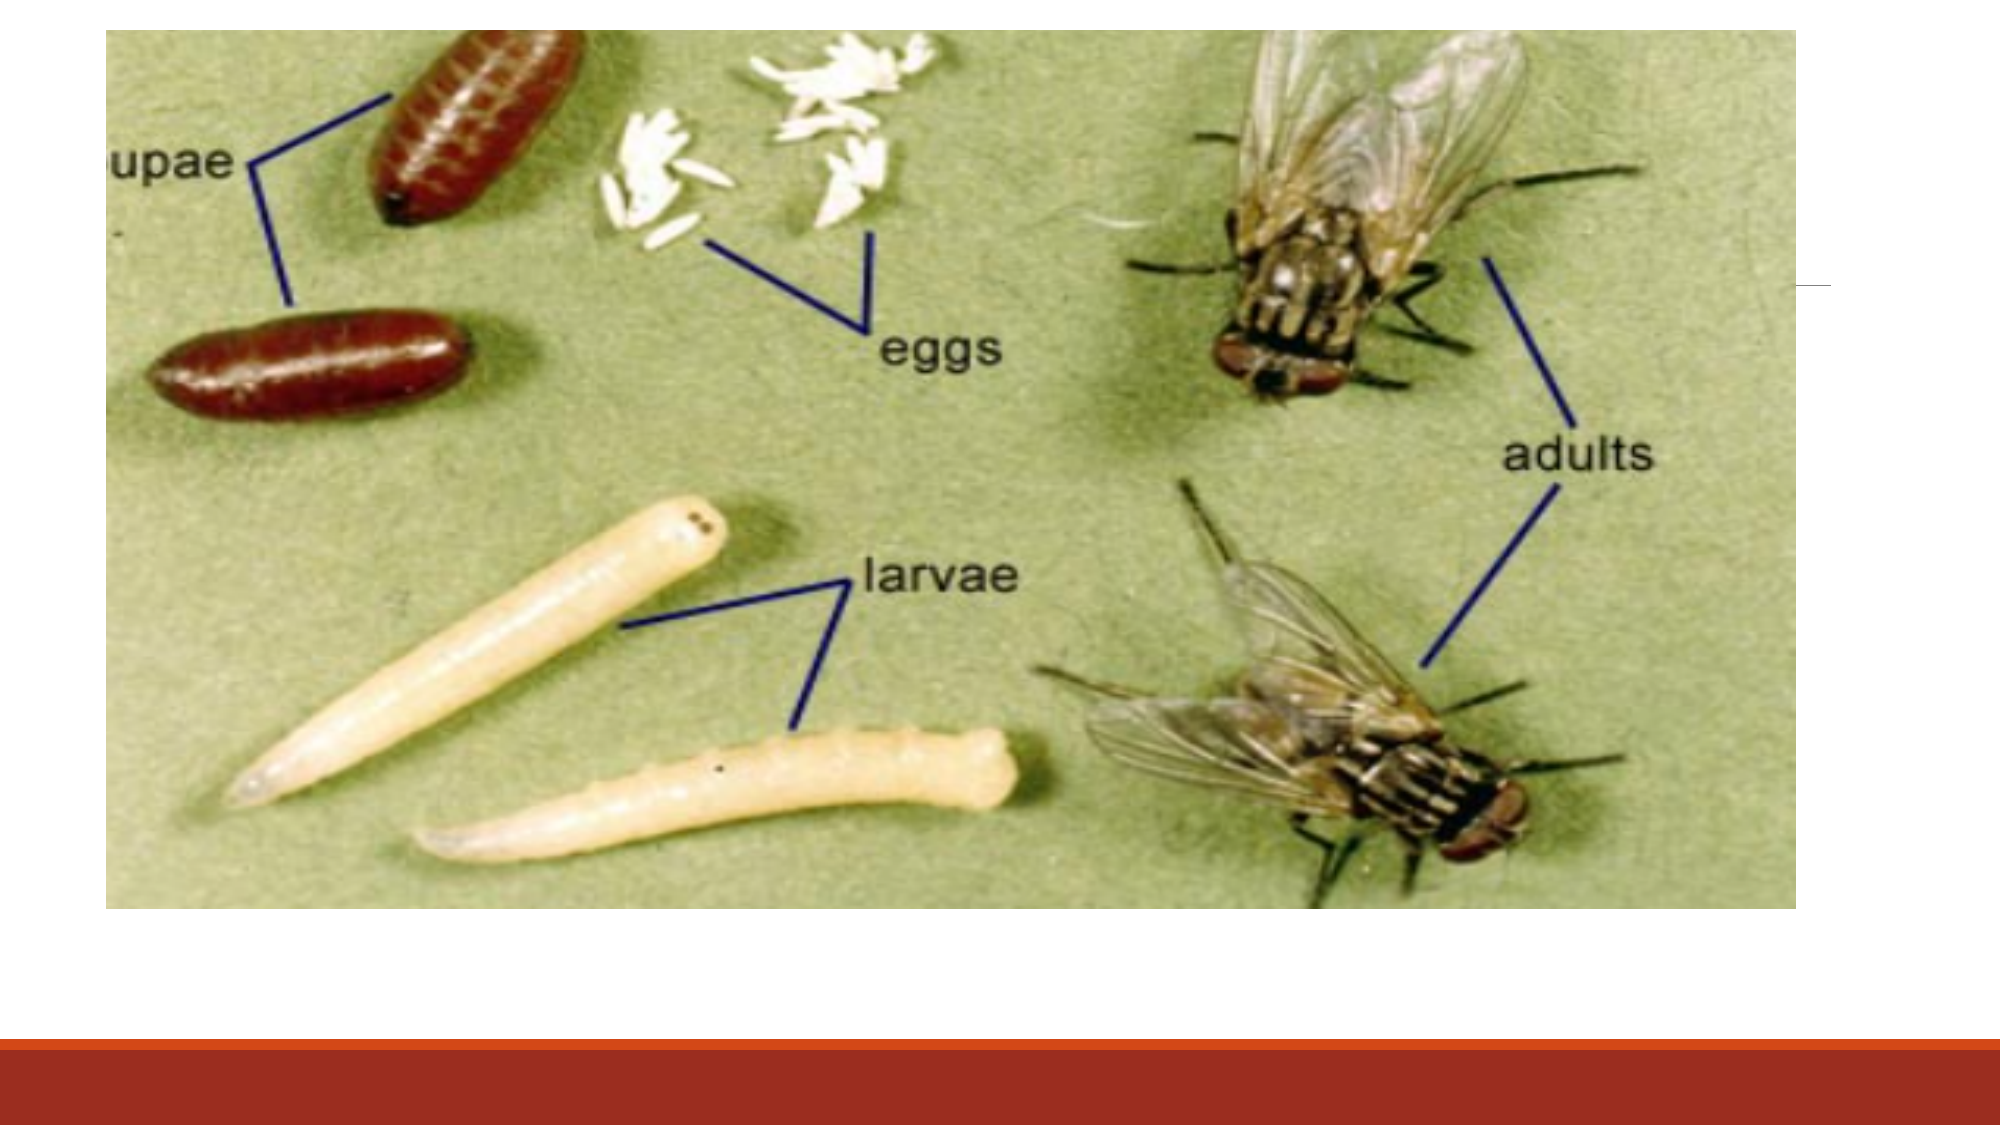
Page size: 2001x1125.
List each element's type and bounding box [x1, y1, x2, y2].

list [105, 30, 1796, 910]
